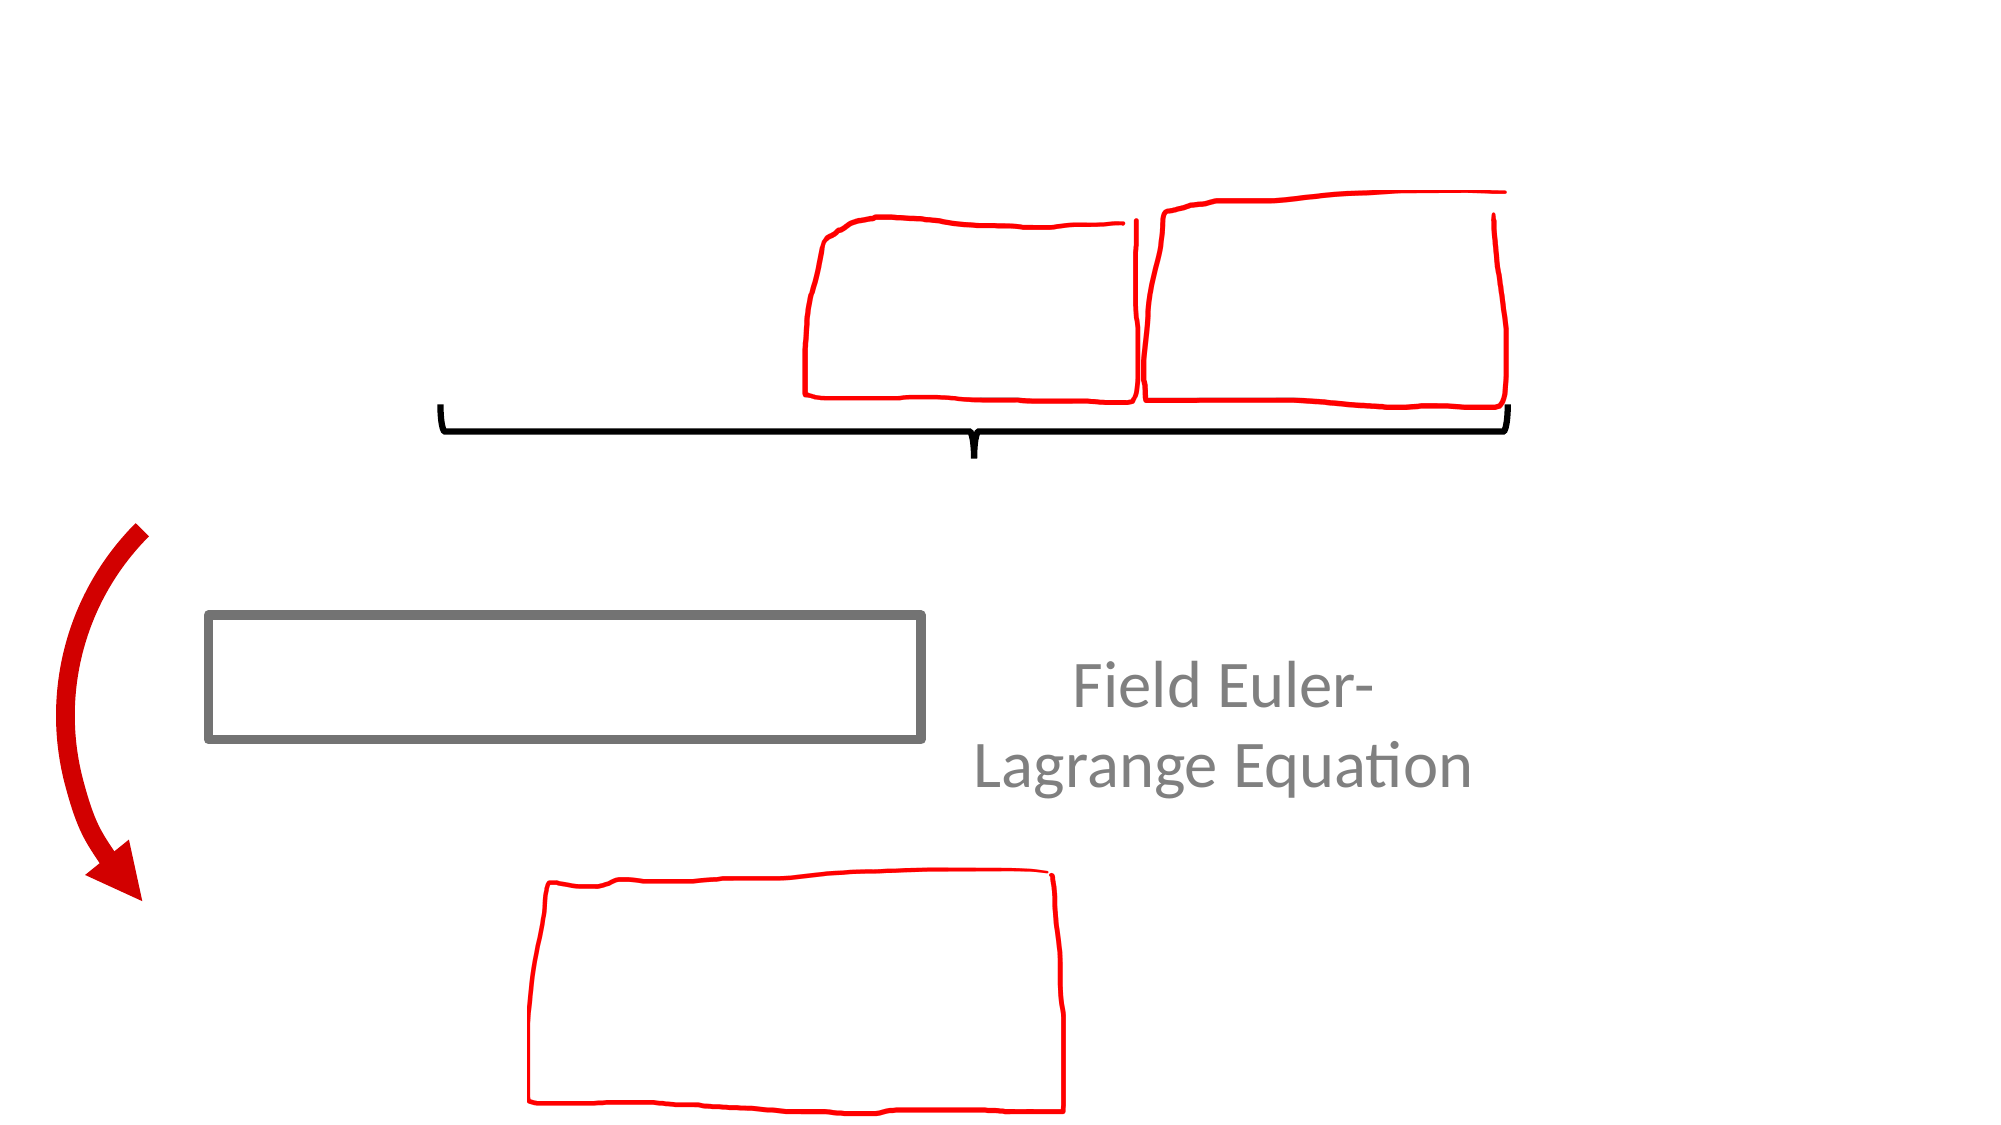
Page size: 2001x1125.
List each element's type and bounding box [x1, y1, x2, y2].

text_box [64, 529, 200, 902]
picture [527, 190, 1518, 1125]
text_box [200, 586, 1492, 864]
text_box [440, 404, 1508, 592]
